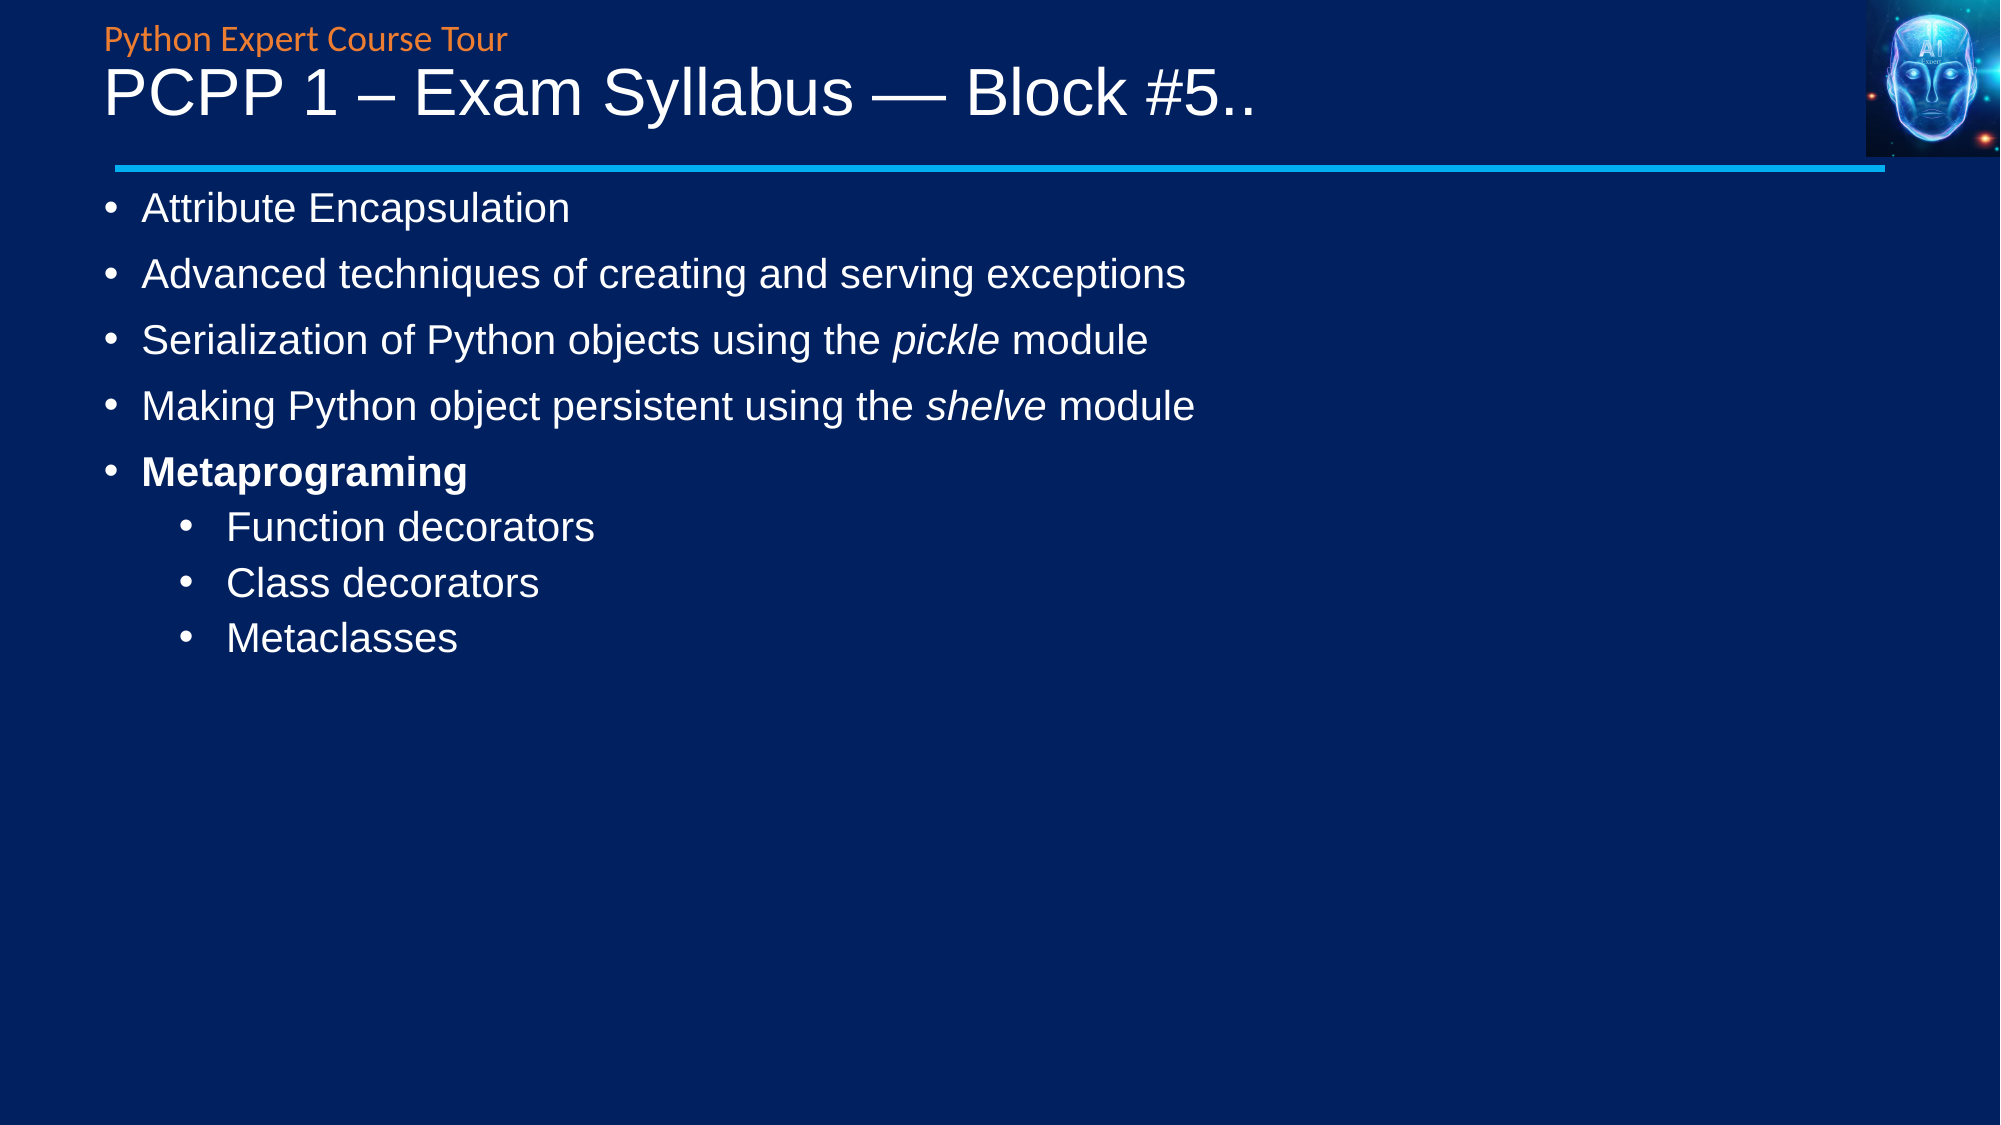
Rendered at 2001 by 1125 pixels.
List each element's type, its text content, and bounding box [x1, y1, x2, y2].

title PCPP 1 – Exam Syllabus –– Block #5.. [89, 34, 1866, 154]
list Attribute Encapsulation Advanced techniques of creating and serving exceptions Serialization of Python objects using the pickle module Making Python object persistent using the shelve module Metaprograming Function decorators Class decorators Metaclasses [89, 179, 1885, 1055]
text_box Python Expert Course Tour [89, 6, 688, 67]
text_box [115, 165, 1885, 172]
picture [1866, 0, 2000, 157]
